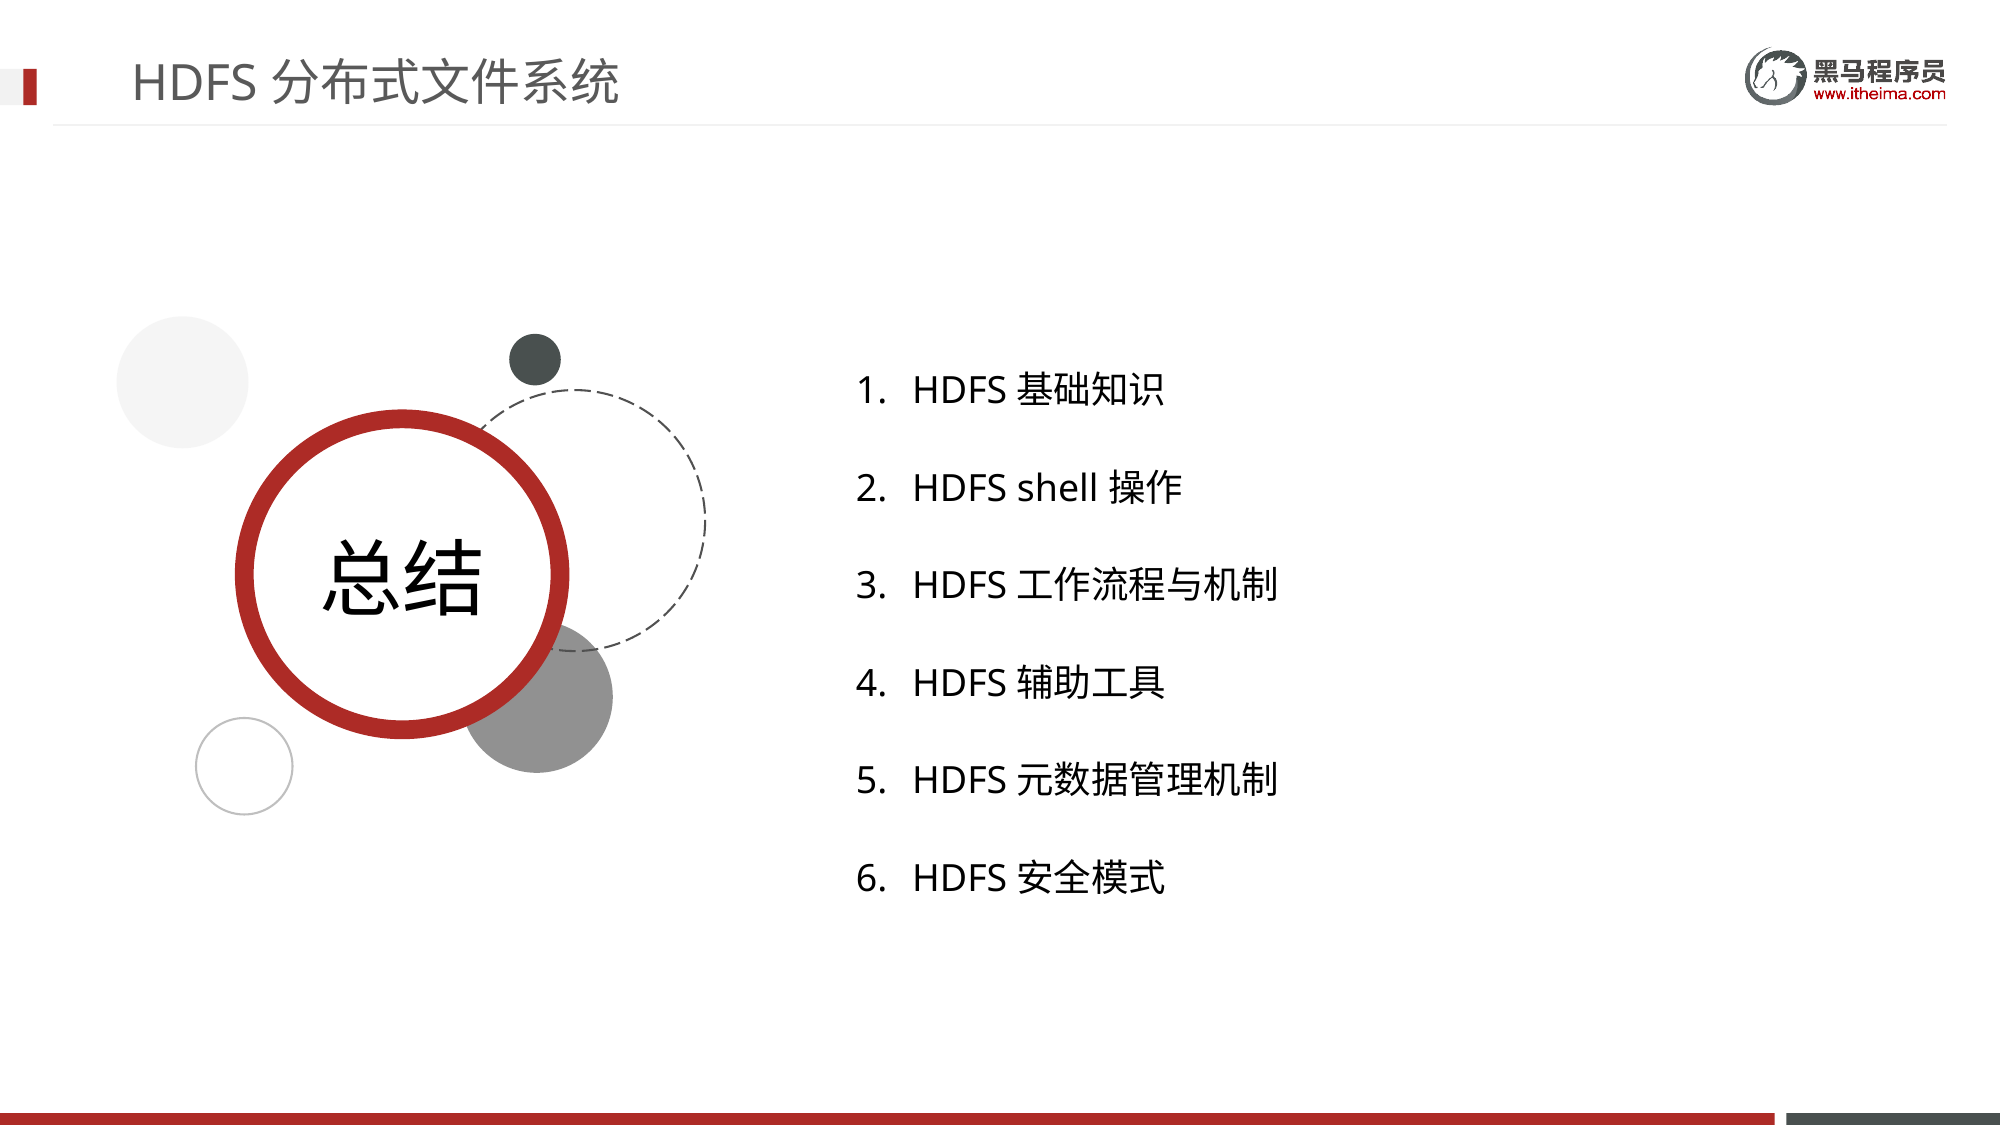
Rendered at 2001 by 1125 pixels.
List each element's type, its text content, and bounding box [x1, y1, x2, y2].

picture [1744, 46, 1946, 106]
list HDFS基础知识 HDFS shell操作 HDFS工作流程与机制 HDFS辅助工具 HDFS元数据管理机制 HDFS安全模式 [841, 239, 1786, 980]
title HDFS分布式文件系统 [116, 38, 1556, 124]
